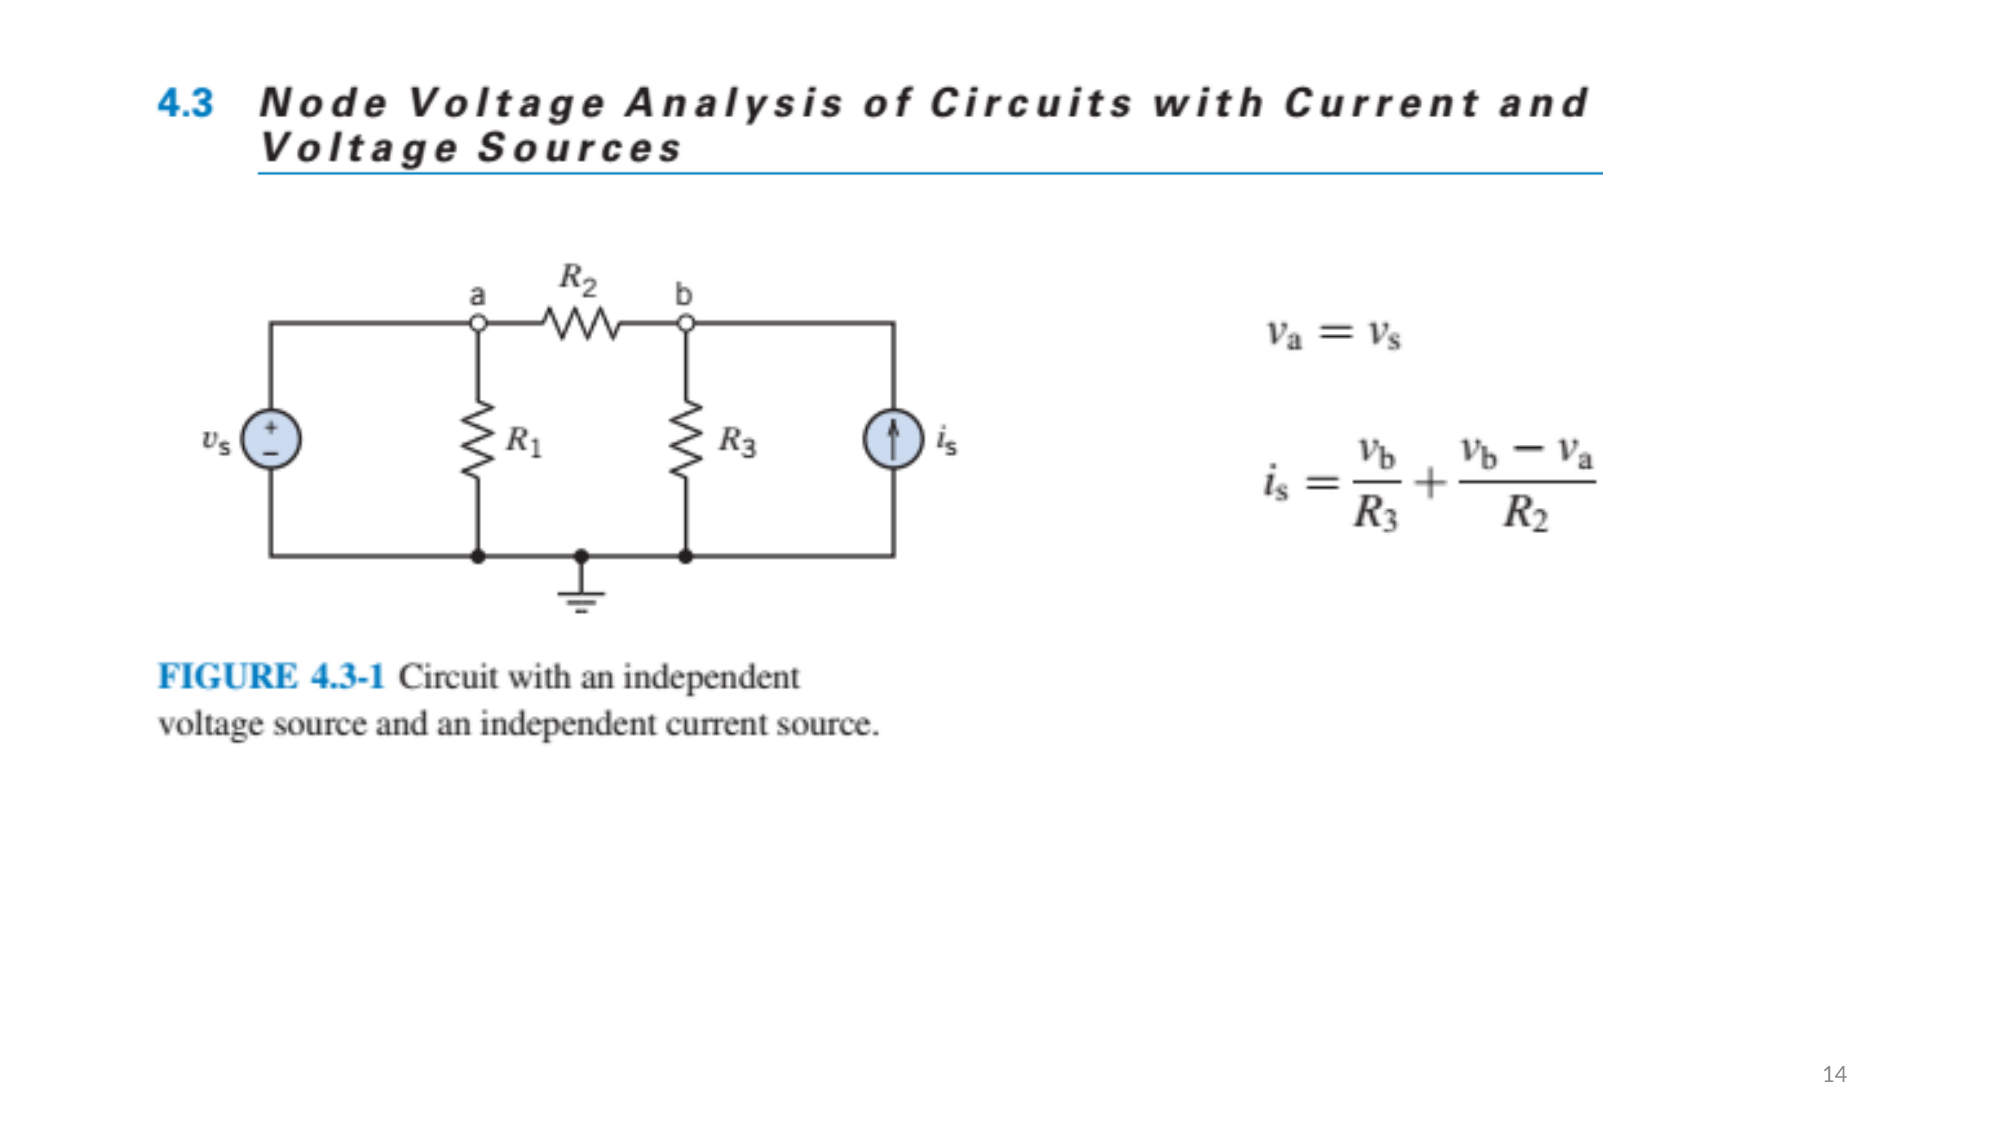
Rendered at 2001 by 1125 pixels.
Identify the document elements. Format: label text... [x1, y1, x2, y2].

picture [137, 241, 972, 772]
picture [1245, 424, 1623, 553]
picture [1245, 301, 1429, 368]
slide_number 14 [1412, 1042, 1863, 1103]
picture [137, 59, 1603, 193]
